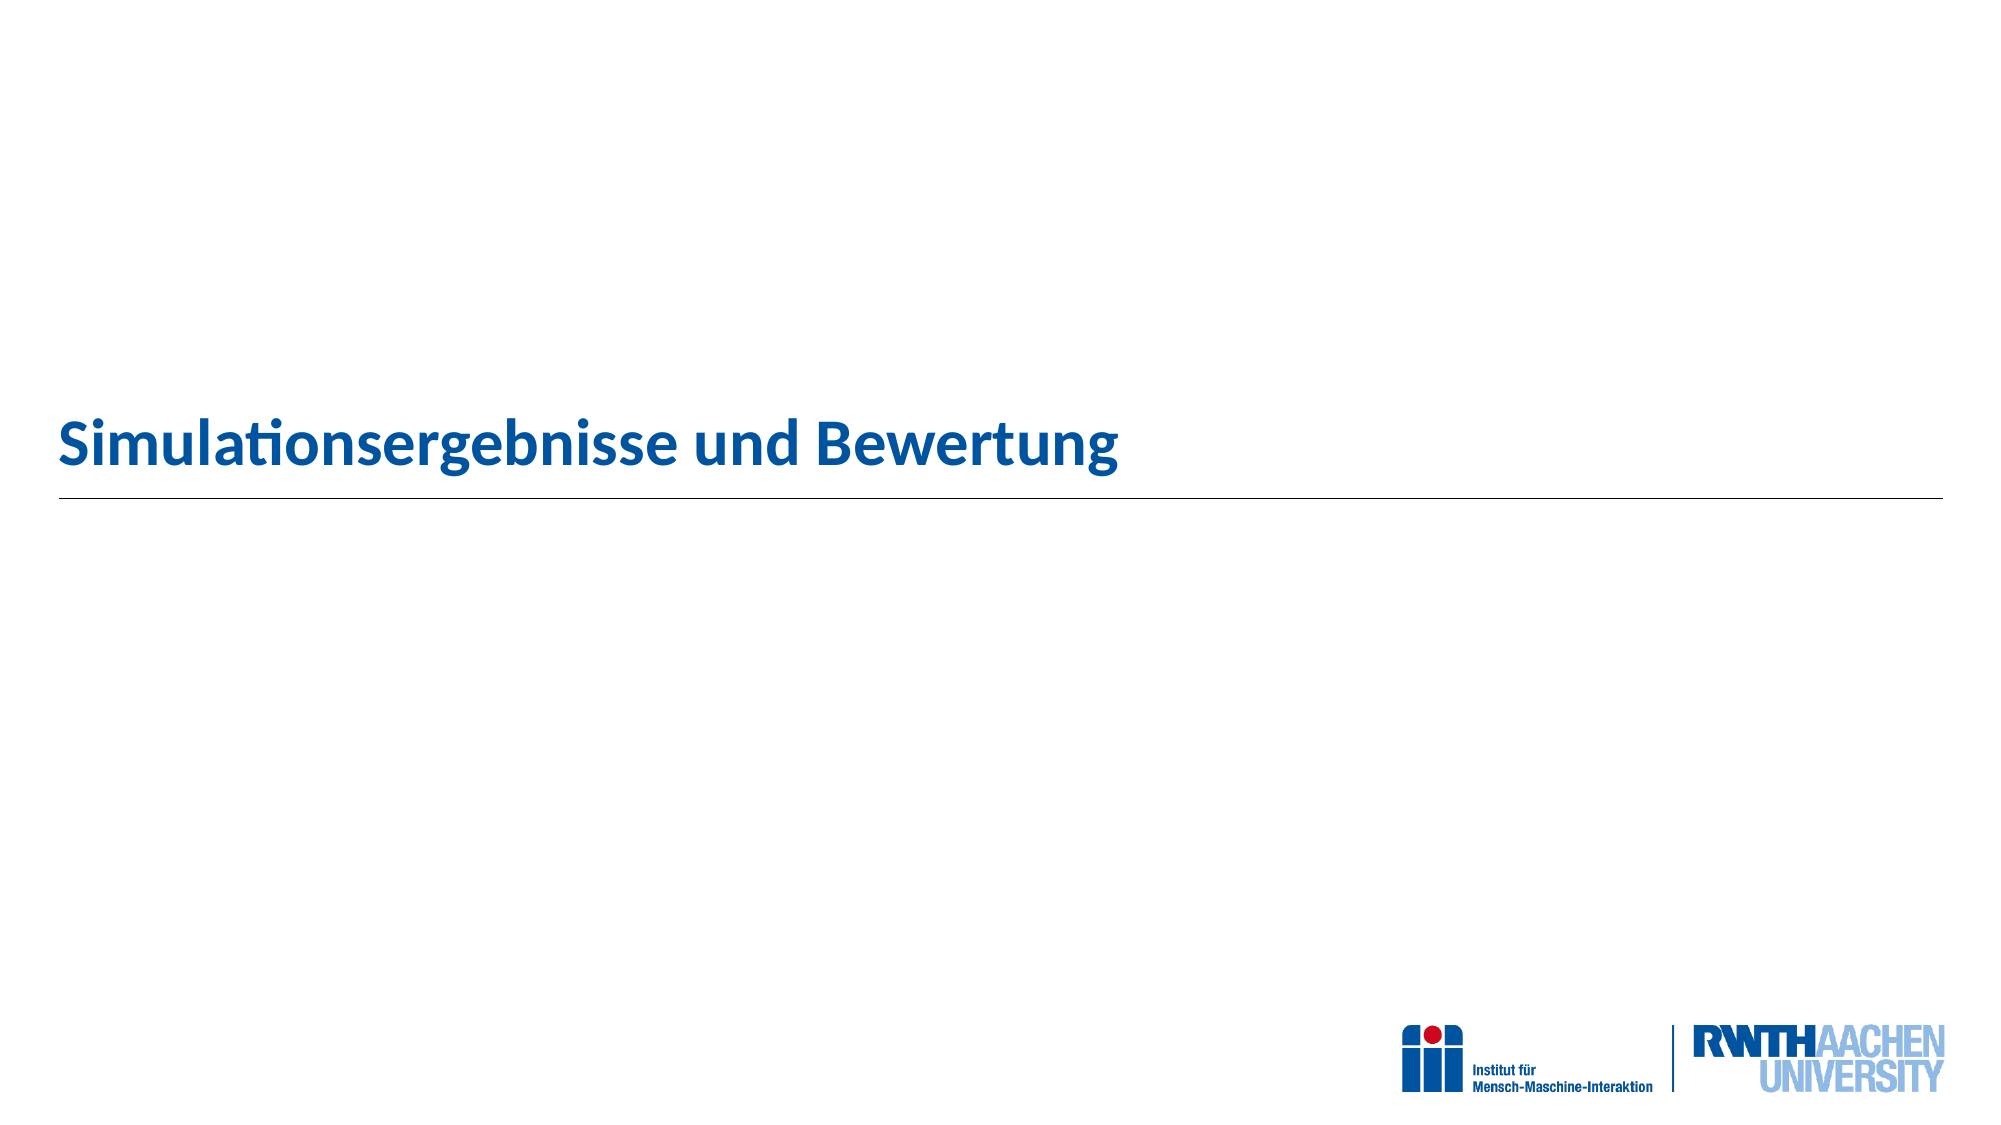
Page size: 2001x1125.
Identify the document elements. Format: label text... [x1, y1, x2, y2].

picture [1381, 991, 1965, 1125]
title Simulationsergebnisse und Bewertung [59, 408, 1943, 497]
